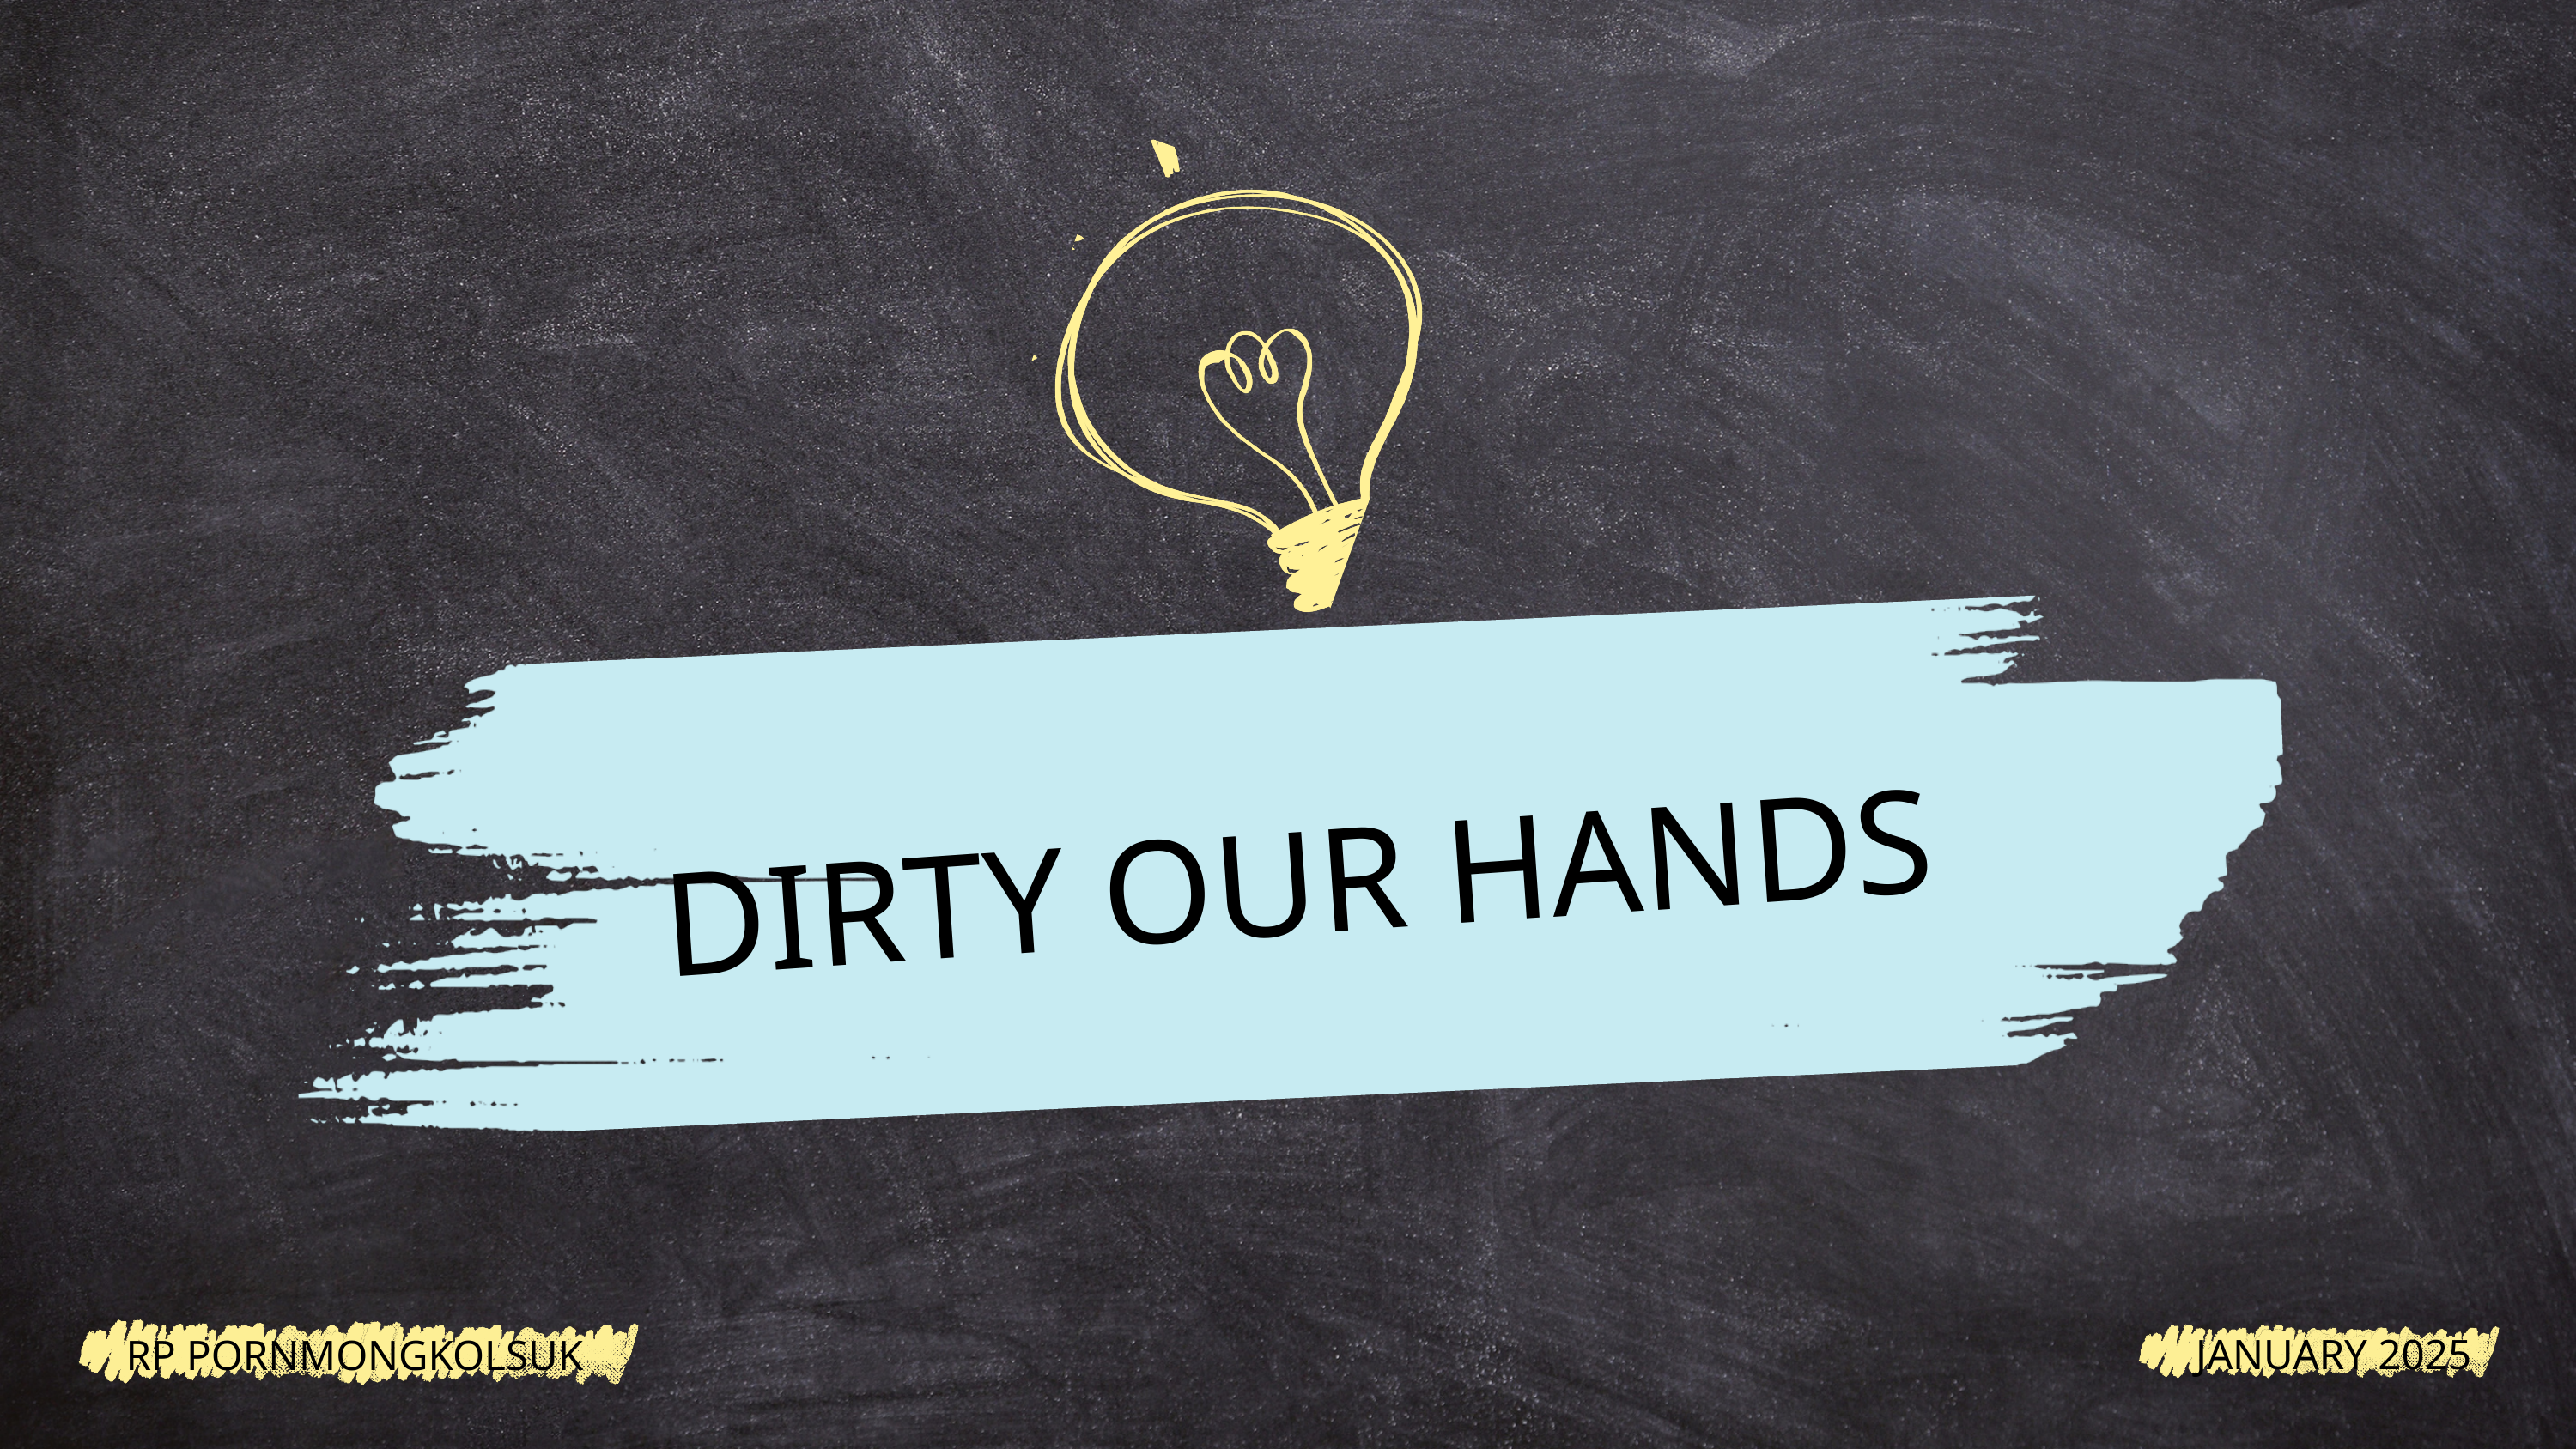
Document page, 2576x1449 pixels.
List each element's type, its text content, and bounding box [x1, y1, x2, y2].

text_box [976, 125, 1460, 636]
text_box [2409, 1324, 2500, 1379]
text_box [0, 0, 2576, 1449]
text_box DIRTY OUR HANDS [520, 790, 2078, 1016]
text_box [279, 585, 2297, 1143]
text_box JANUARY 2025 [1847, 1333, 2472, 1379]
text_box [315, 1320, 639, 1385]
text_box [2138, 1324, 2409, 1333]
text_box [78, 1319, 401, 1384]
text_box RP PORNMONGKOLSUK [125, 1333, 624, 1379]
